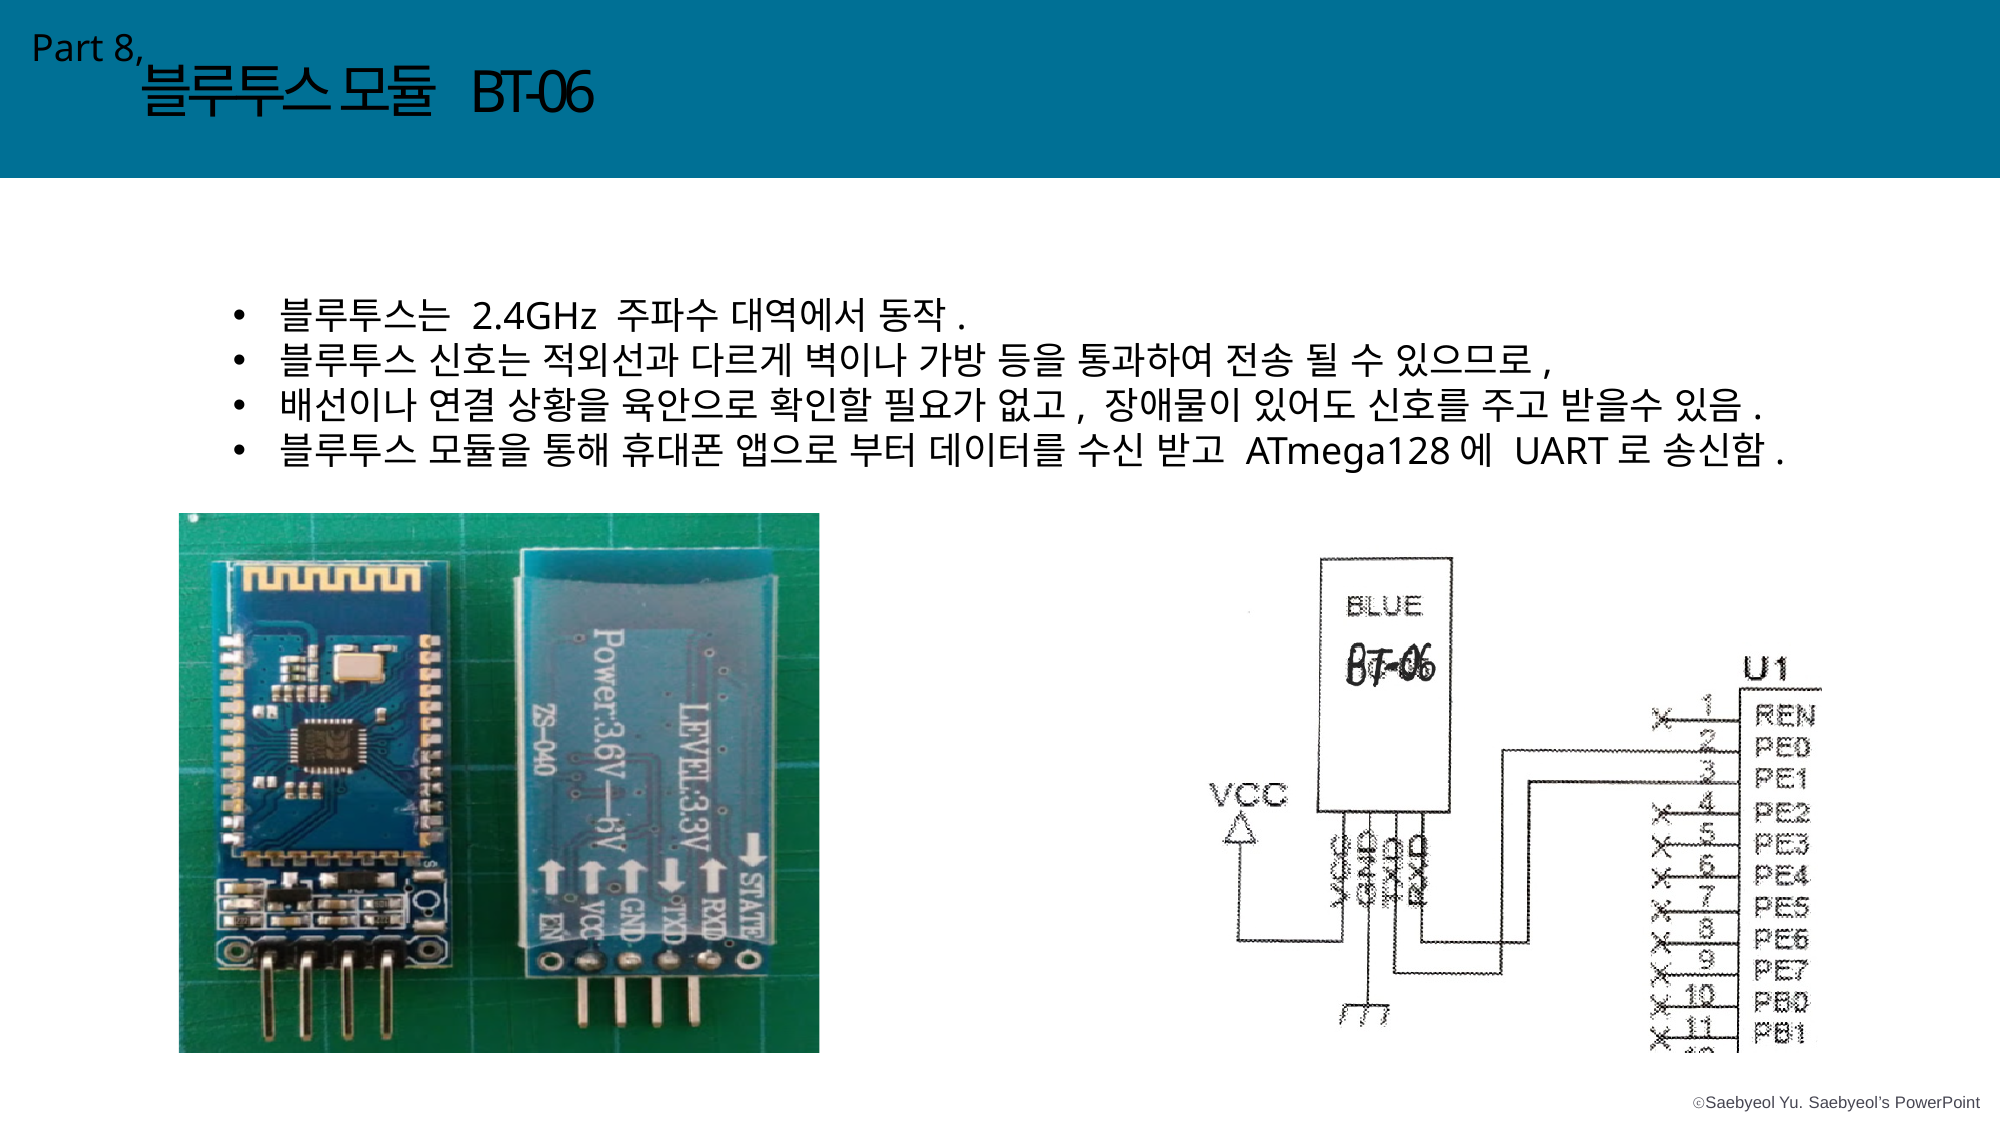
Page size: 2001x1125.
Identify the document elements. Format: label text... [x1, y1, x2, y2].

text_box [0, 0, 2000, 177]
picture [1180, 513, 1822, 1053]
text_box 블루투스는 2.4GHz 주파수 대역에서 동작. 블루투스 신호는 적외선과 다르게 벽이나 가방 등을 통과하여 전송 될 수 있으므로, 배선이나 연결 상황을 육안으로 확인할 필요가 없고, 장애물이 있어도 신호를 주고 받을수 있음. 블루투스 모듈을 통해 휴대폰 앱으로 부터 데이터를 수신 받고 ATmega128에 UART로 송신함. [218, 284, 1801, 480]
picture [178, 513, 820, 1053]
